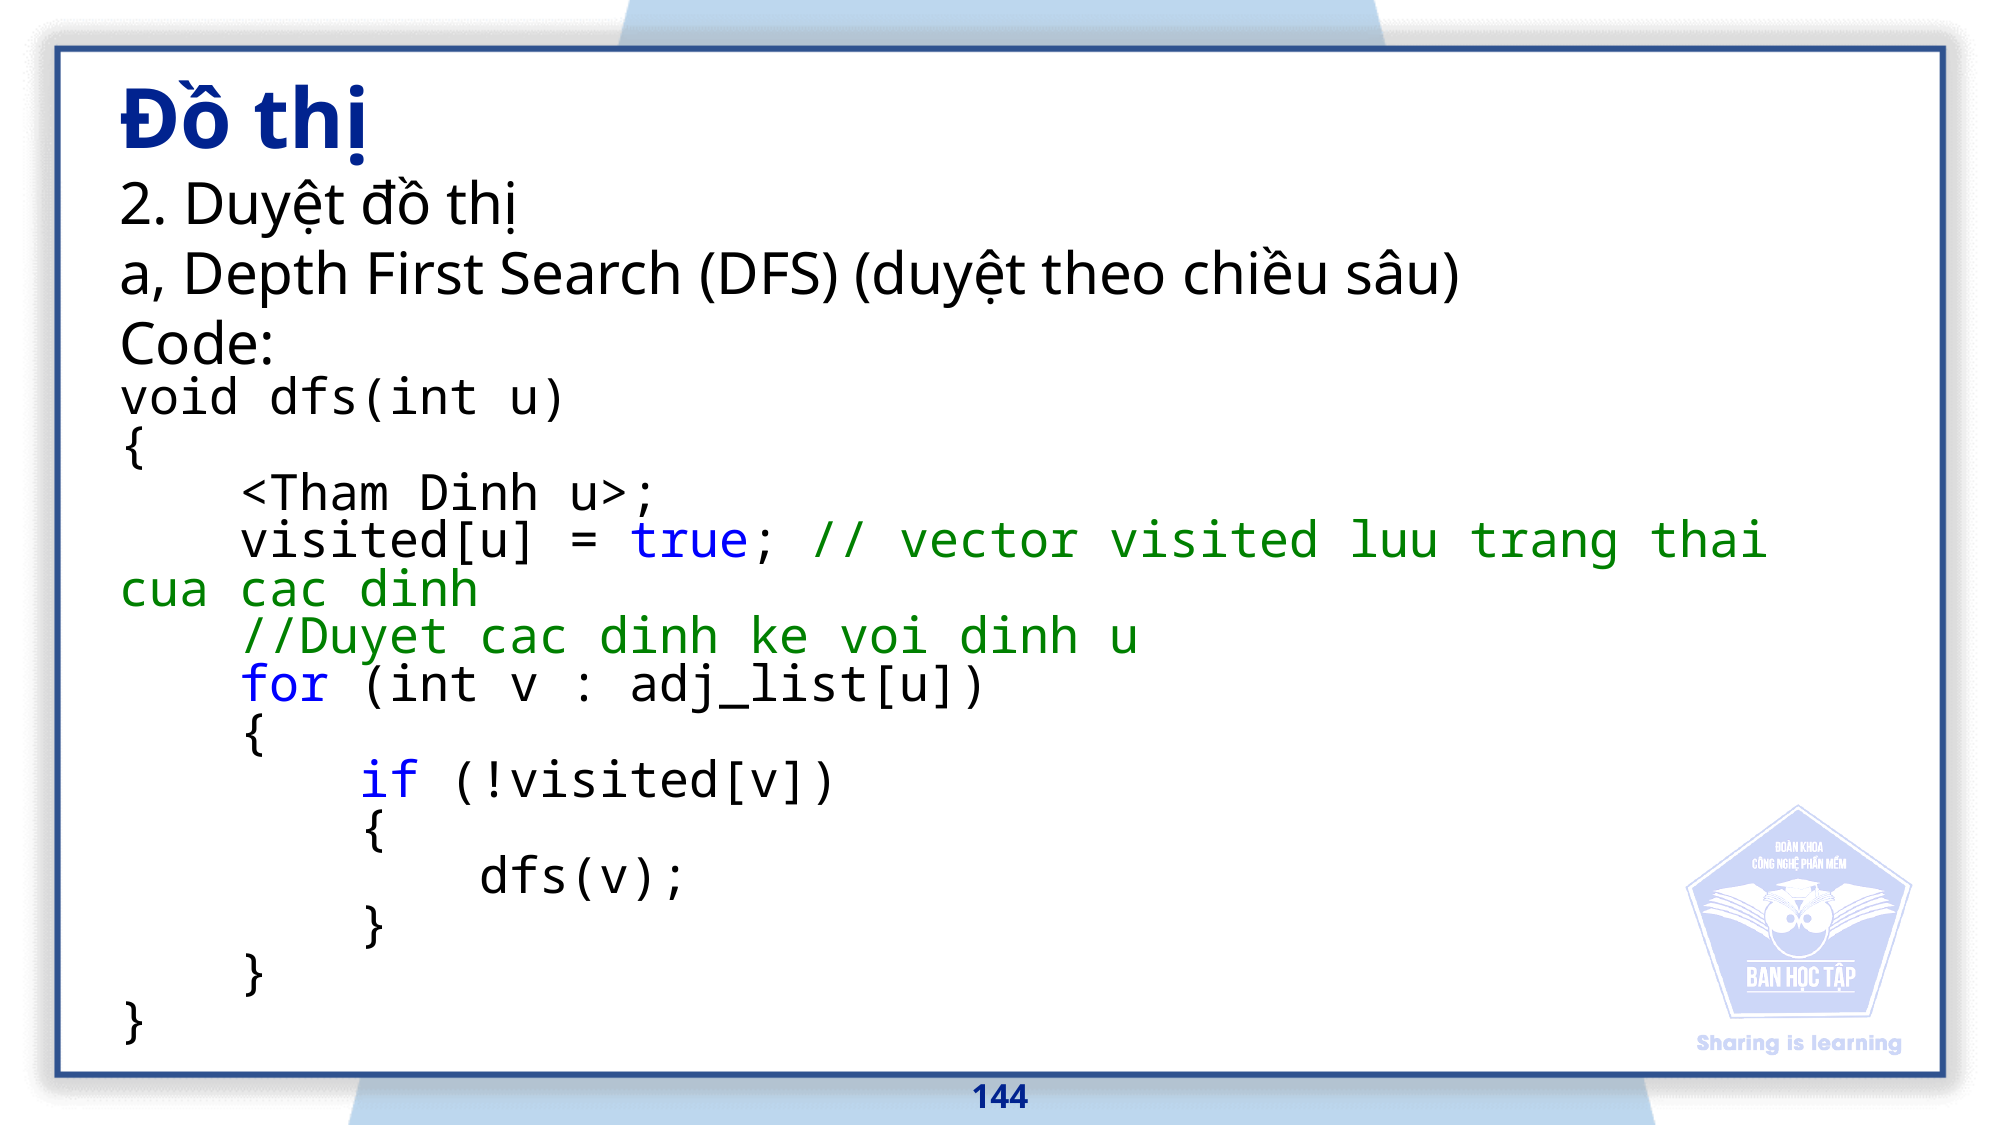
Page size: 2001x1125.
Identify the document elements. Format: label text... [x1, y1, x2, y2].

text_box 2. Duyệt đồ thị a, Depth First Search (DFS) (duyệt theo chiều sâu) Code: void dfs(int u) { <Tham Dinh u>; visited[u] = true; // vector visited luu trang thai cua cac dinh //Duyet cac dinh ke voi dinh u for (int v : adj_list[u]) { if (!visited[v]) { dfs(v); } } } [104, 158, 1896, 1125]
title Đồ thị [104, 54, 1896, 158]
picture [0, 0, 2001, 1125]
